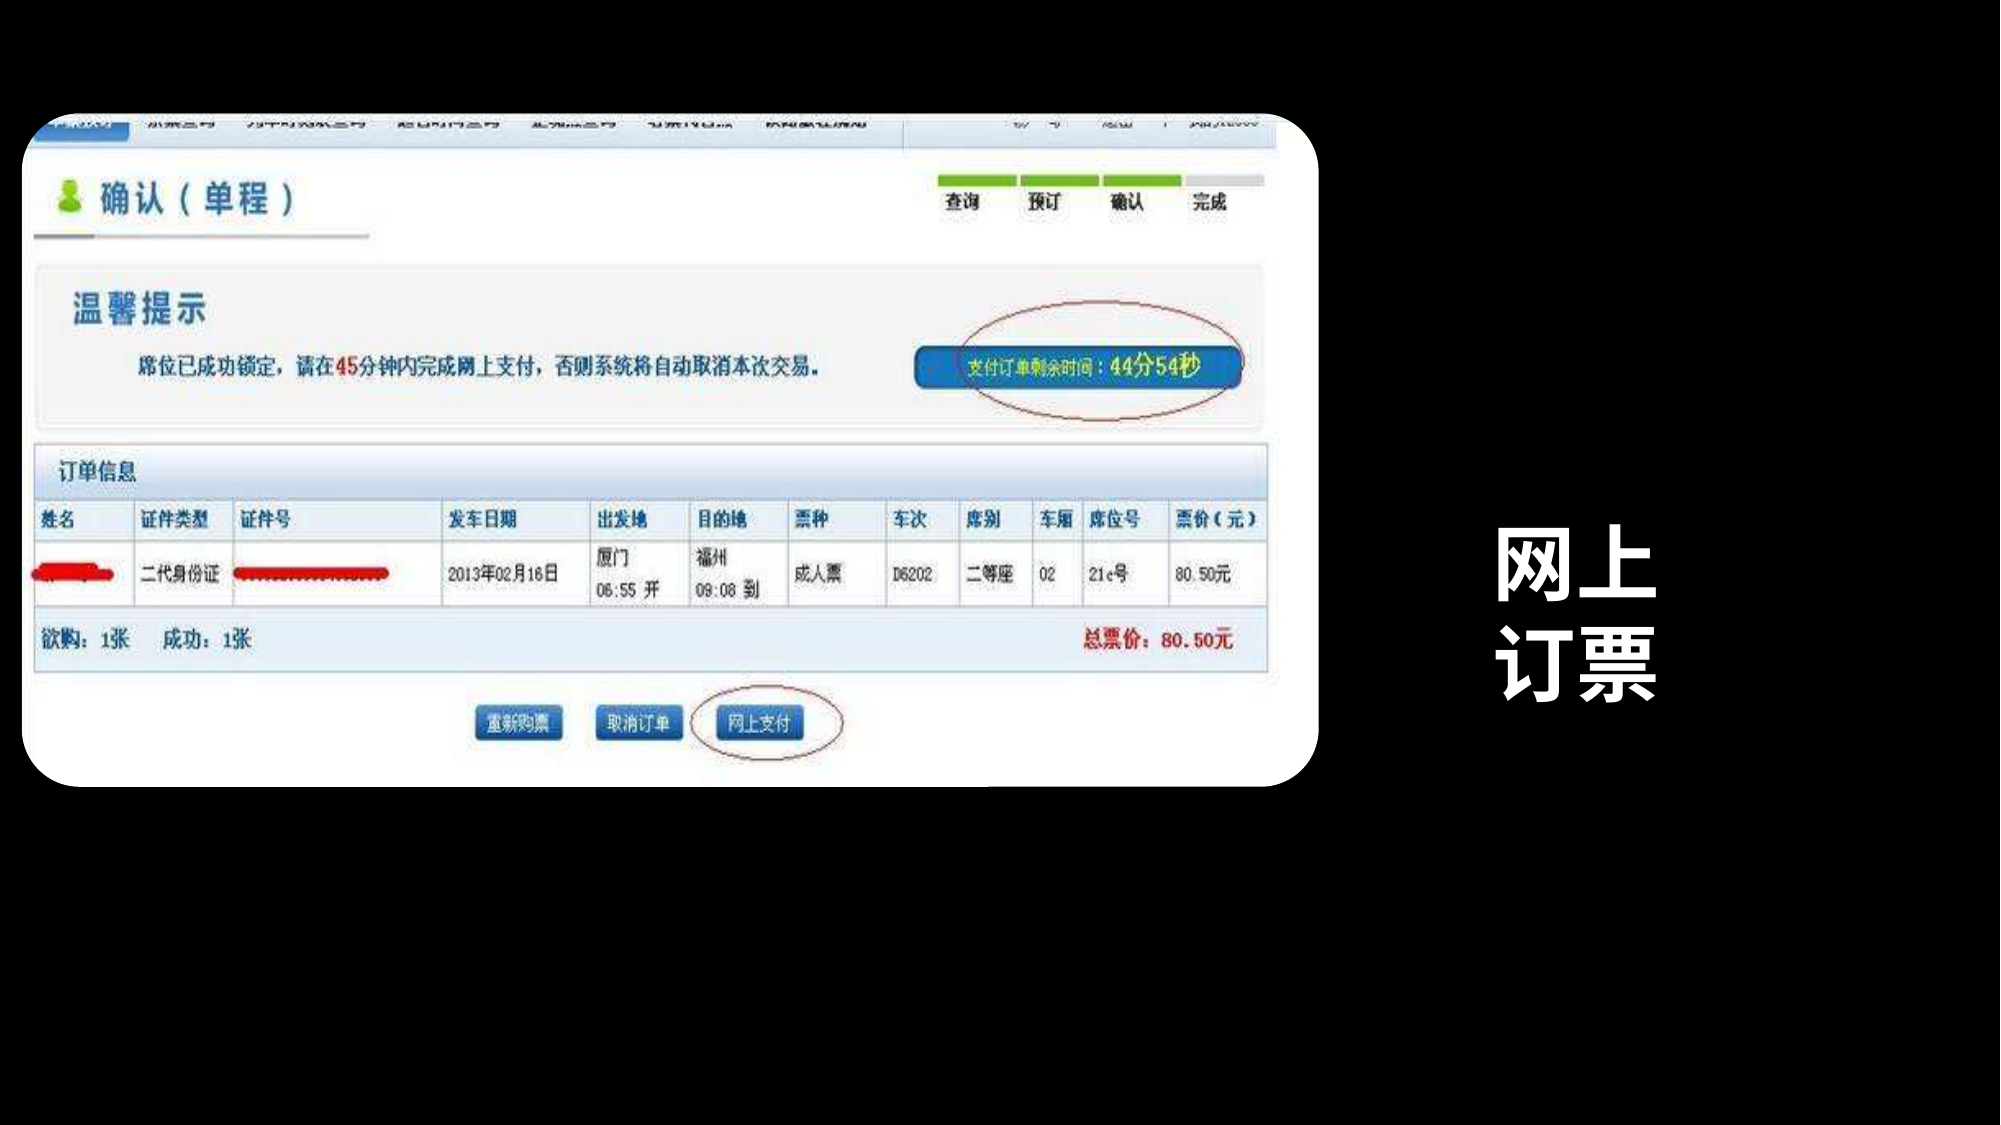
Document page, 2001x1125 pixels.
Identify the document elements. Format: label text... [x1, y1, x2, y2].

picture [21, 113, 1319, 787]
text_box 网上订票 [1478, 504, 1691, 720]
